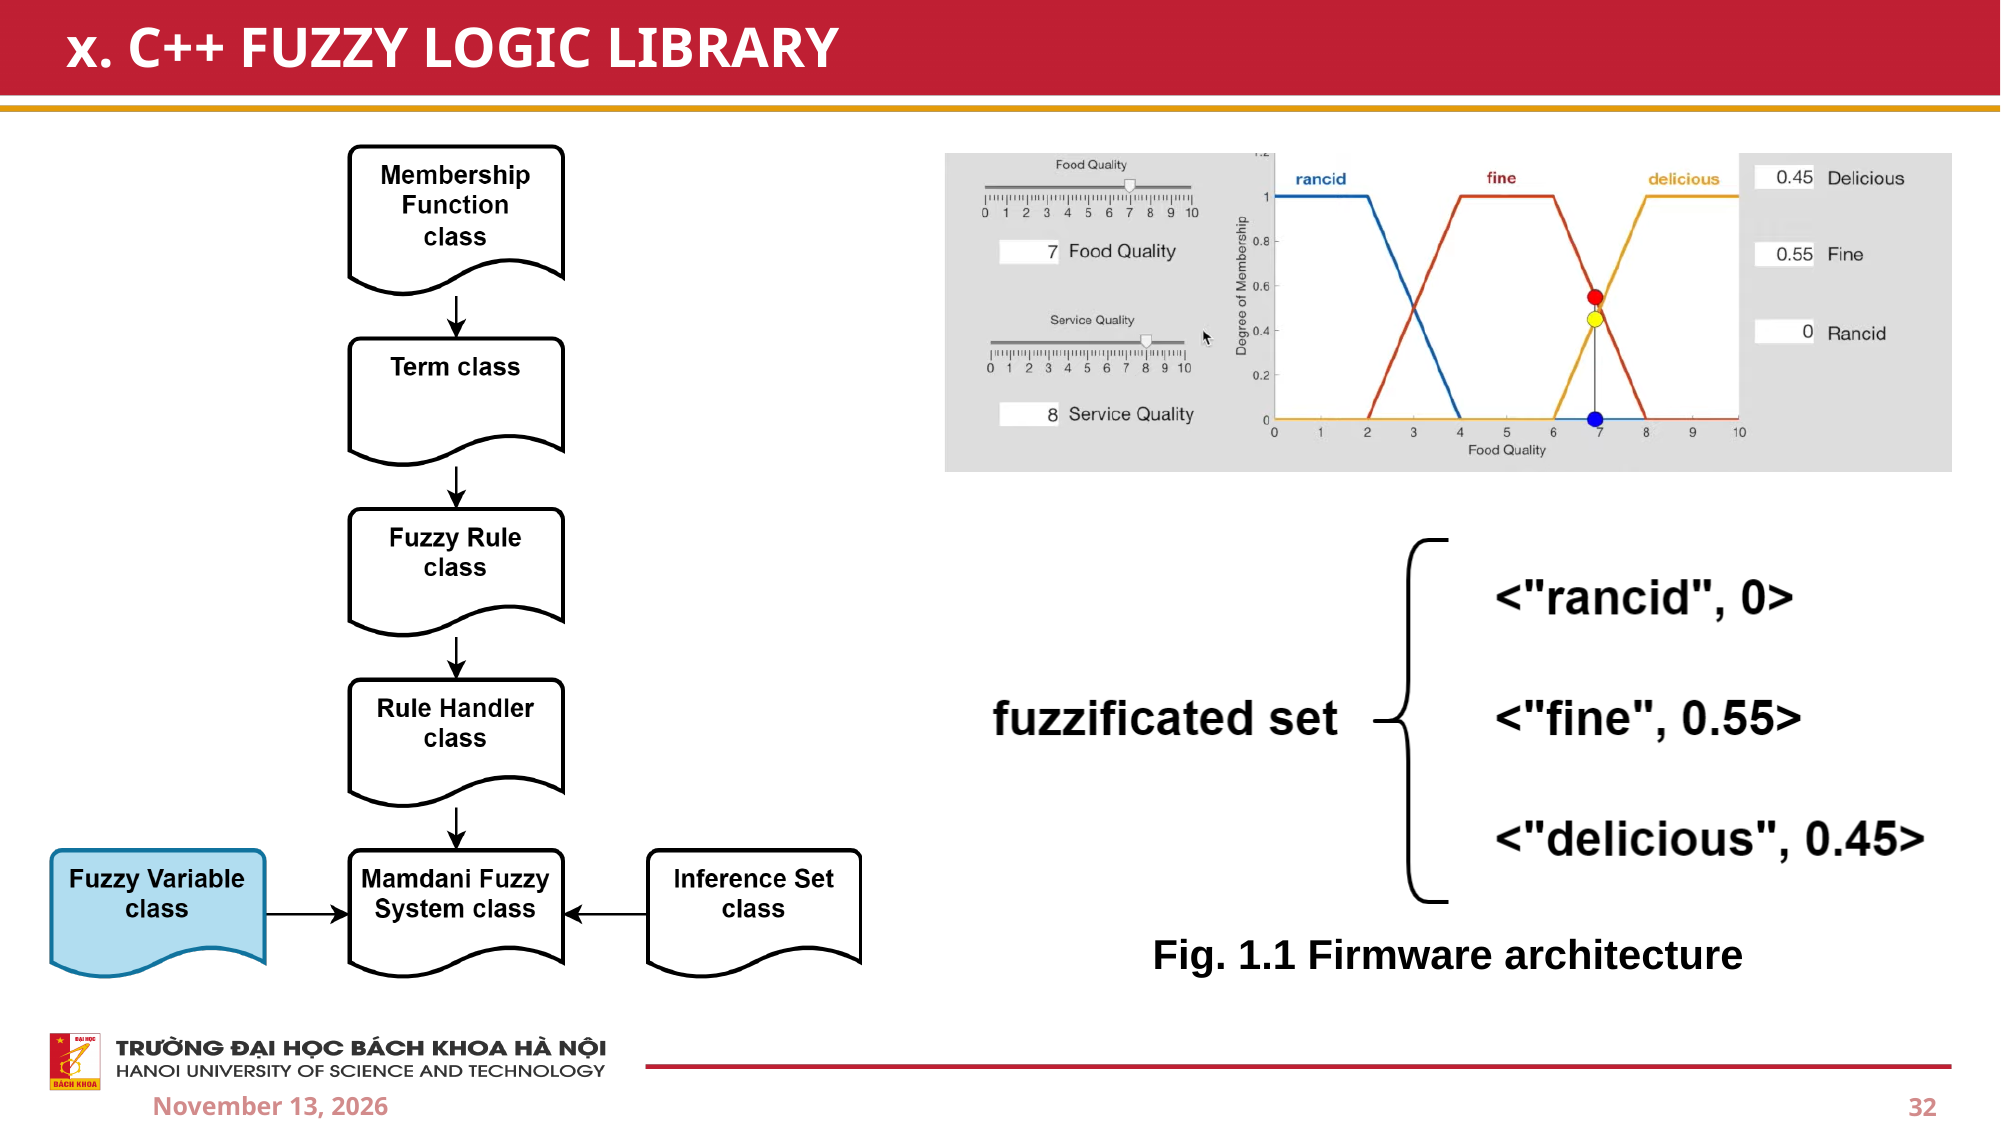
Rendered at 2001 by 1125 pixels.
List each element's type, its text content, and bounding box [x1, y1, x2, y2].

picture [0, 0, 2001, 1125]
slide_number 32 [1502, 1078, 1953, 1125]
title x. C++ FUZZY LOGIC LIBRARY [51, 12, 1949, 87]
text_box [924, 538, 1973, 986]
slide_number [137, 1076, 588, 1125]
